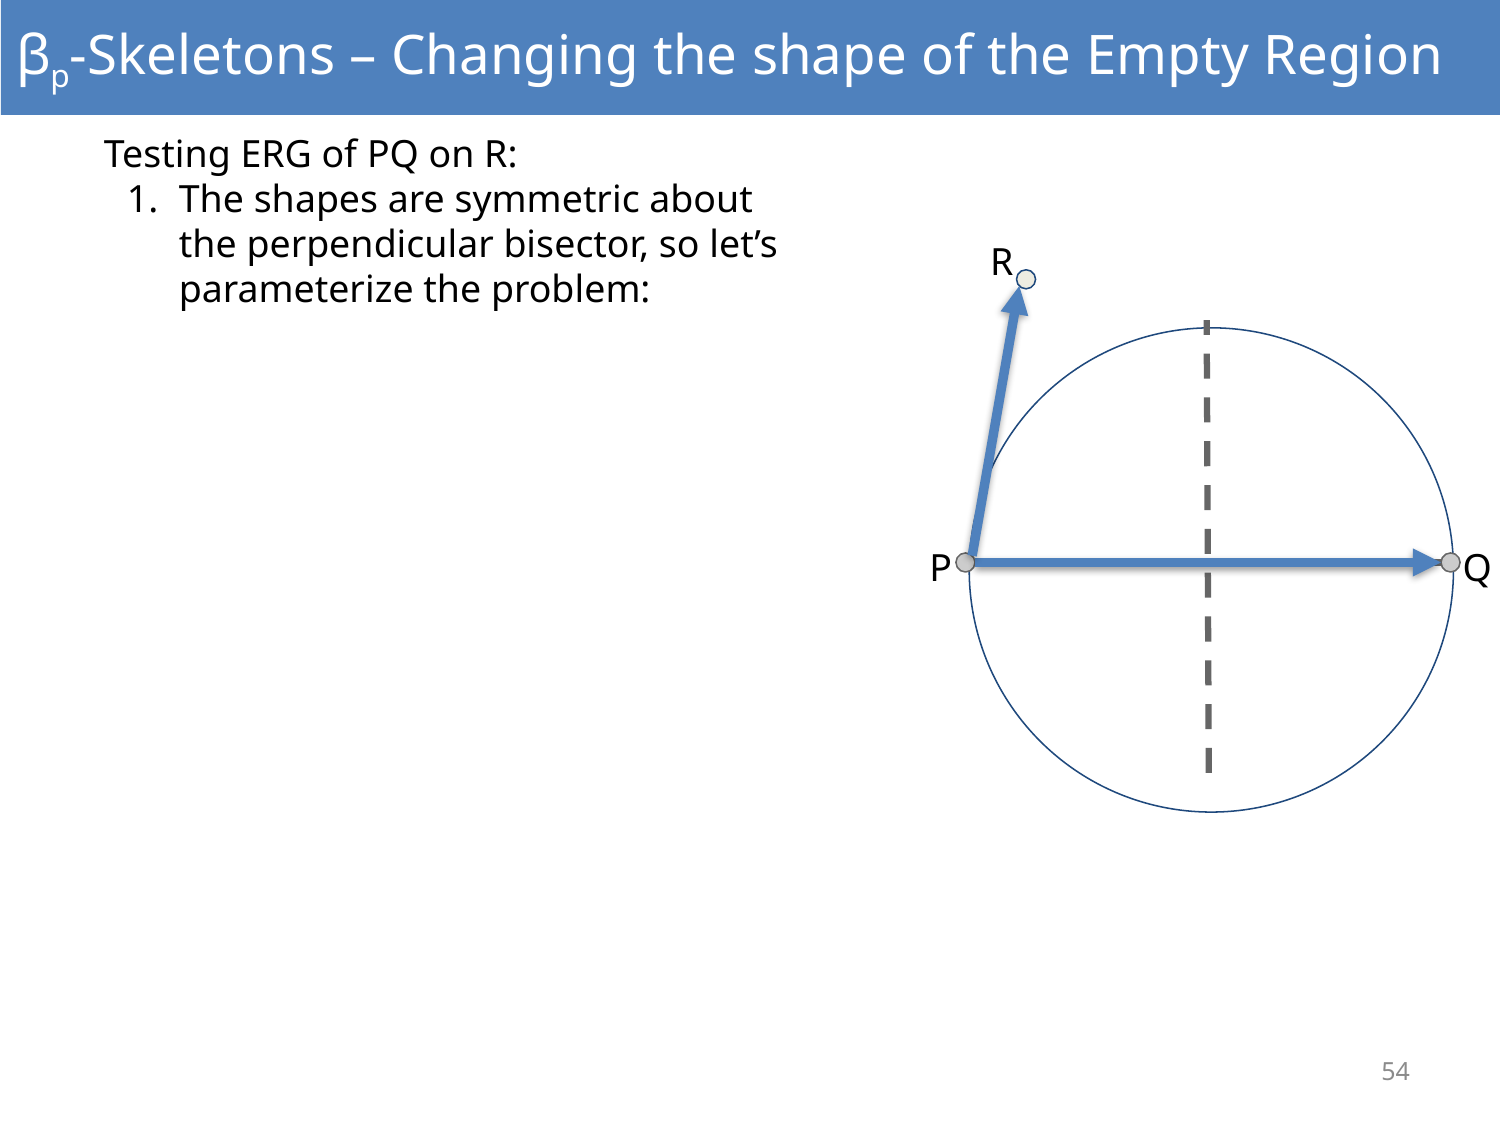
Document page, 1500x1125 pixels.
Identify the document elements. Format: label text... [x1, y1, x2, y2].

text_box [1025, 328, 1201, 556]
text_box Testing ERG of PQ on R: The shapes are symmetric about the perpendicular bisector, so let’s parameterize the problem: [88, 114, 823, 955]
text_box [1441, 553, 1447, 572]
text_box [969, 569, 1453, 813]
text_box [1206, 319, 1210, 561]
slide_number 54 [1074, 1042, 1425, 1103]
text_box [1201, 418, 1206, 558]
text_box R [975, 222, 1017, 284]
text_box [1210, 327, 1215, 558]
text_box P [914, 529, 956, 596]
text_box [972, 566, 1442, 778]
text_box [956, 553, 970, 573]
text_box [1206, 571, 1210, 774]
text_box [1215, 327, 1450, 559]
text_box βp-Skeletons – Changing the shape of the Empty Region [0, 0, 1500, 115]
text_box Q [1447, 529, 1490, 596]
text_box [971, 285, 1020, 556]
text_box [1017, 269, 1036, 289]
